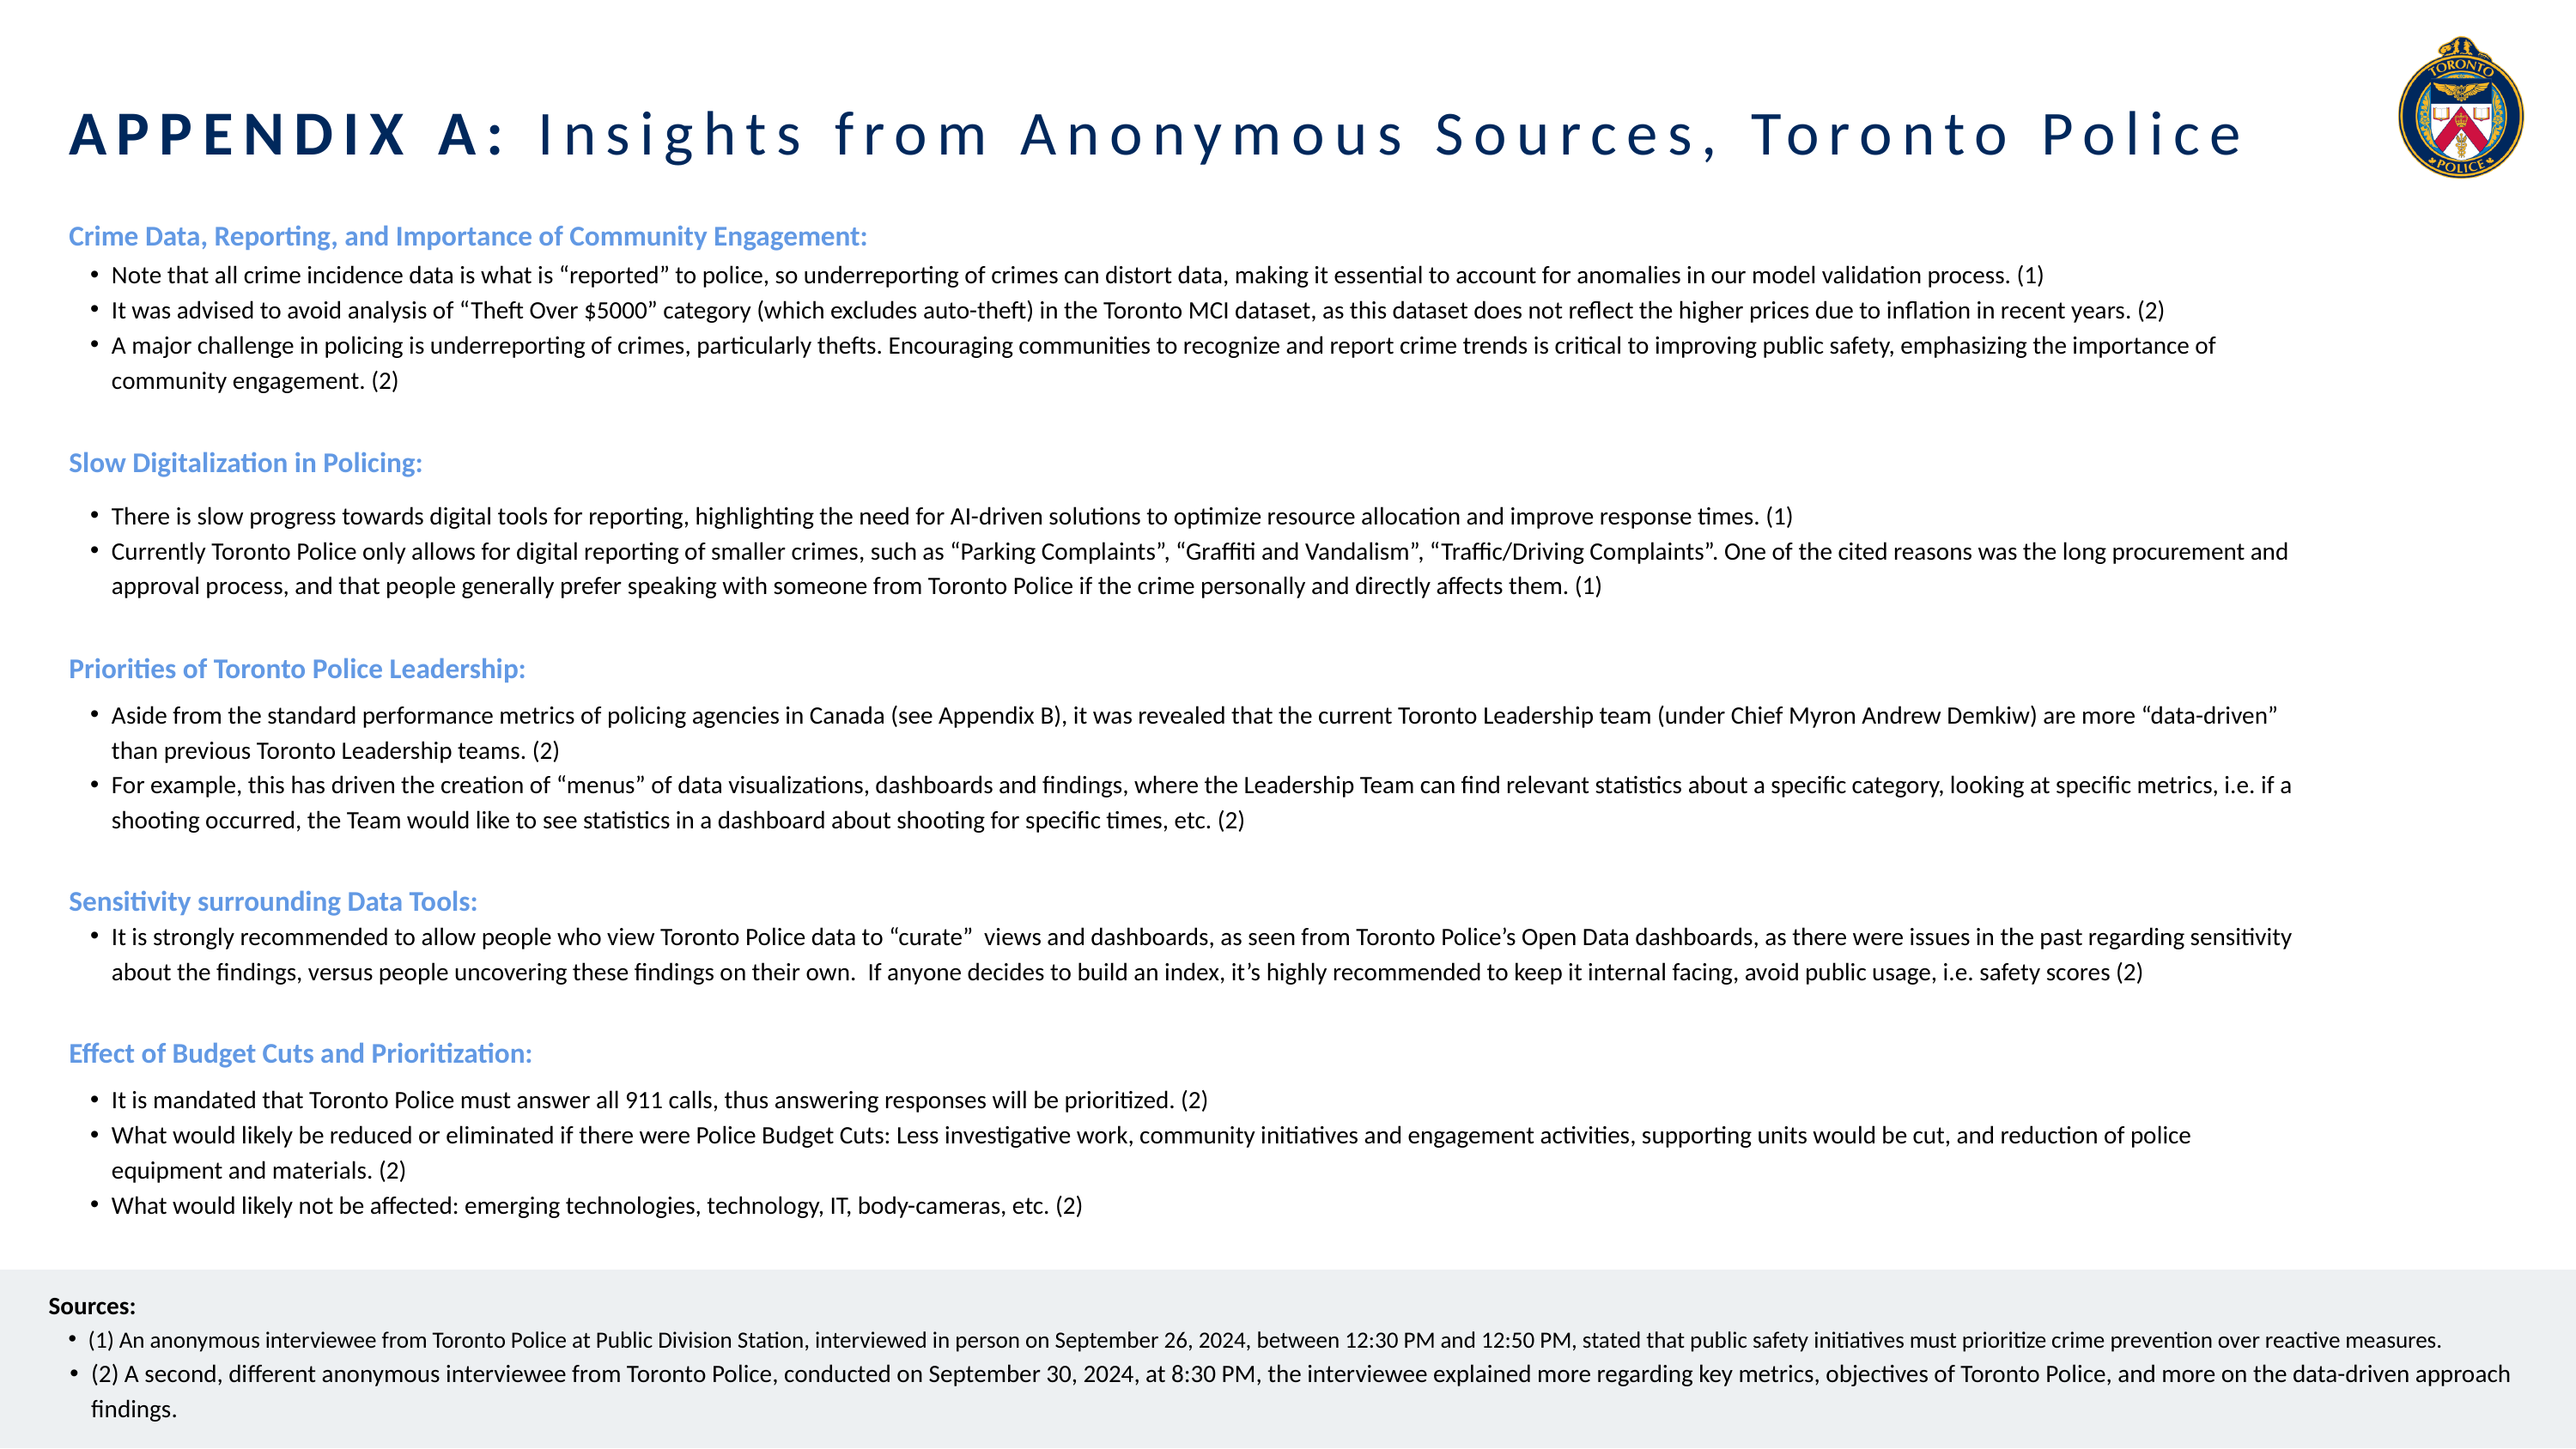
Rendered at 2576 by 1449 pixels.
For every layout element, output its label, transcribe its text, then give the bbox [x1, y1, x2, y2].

text_box It is mandated that Toronto Police must answer all 911 calls, thus answering responses will be prioritized. (2) What would likely be reduced or eliminated if there were Police Budget Cuts: Less investigative work, community initiatives and engagement activities, supporting units would be cut, and reduction of police equipment and materials. (2) What would likely not be affected: emerging technologies, technology, IT, body-cameras, etc. (2) [69, 1078, 2305, 1219]
text_box Note that all crime incidence data is what is “reported” to police, so underreporting of crimes can distort data, making it essential to account for anomalies in our model validation process. (1) It was advised to avoid analysis of “Theft Over $5000” category (which excludes auto-theft) in the Toronto MCI dataset, as this dataset does not reflect the higher prices due to inflation in recent years. (2) A major challenge in policing is underreporting of crimes, particularly thefts. Encouraging communities to recognize and report crime trends is critical to improving public safety, emphasizing the importance of community engagement. (2) [69, 253, 2305, 394]
text_box Aside from the standard performance metrics of policing agencies in Canada (see Appendix B), it was revealed that the current Toronto Leadership team (under Chief Myron Andrew Demkiw) are more “data-driven” than previous Toronto Leadership teams. (2) For example, this has driven the creation of “menus” of data visualizations, dashboards and findings, where the Leadership Team can find relevant statistics about a specific category, looking at specific metrics, i.e. if a shooting occurred, the Team would like to see statistics in a dashboard about shooting for specific times, etc. (2) [69, 694, 2305, 834]
text_box Slow Digitalization in Policing: [69, 438, 1240, 518]
text_box There is slow progress towards digital tools for reporting, highlighting the need for AI-driven solutions to optimize resource allocation and improve response times. (1) Currently Toronto Police only allows for digital reporting of smaller crimes, such as “Parking Complaints”, “Graffiti and Vandalism”, “Traffic/Driving Complaints”. One of the cited reasons was the long procurement and approval process, and that people generally prefer speaking with someone from Toronto Police if the crime personally and directly affects them. (1) [69, 494, 2305, 600]
text_box It is strongly recommended to allow people who view Toronto Police data to “curate” views and dashboards, as seen from Toronto Police’s Open Data dashboards, as there were issues in the past regarding sensitivity about the findings, versus people uncovering these findings on their own. If anyone decides to build an index, it’s highly recommended to keep it internal facing, avoid public usage, i.e. safety scores (2) [69, 915, 2305, 985]
text_box Priorities of Toronto Police Leadership: [69, 644, 1240, 724]
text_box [0, 1269, 2576, 1449]
text_box [2396, 34, 2525, 181]
text_box Sensitivity surrounding Data Tools: [69, 876, 1240, 918]
text_box Effect of Budget Cuts and Prioritization: [69, 1028, 1240, 1069]
text_box Crime Data, Reporting, and Importance of Community Engagement: [69, 211, 1240, 292]
text_box APPENDIX A: Insights from Anonymous Sources, Toronto Police [69, 80, 2368, 256]
